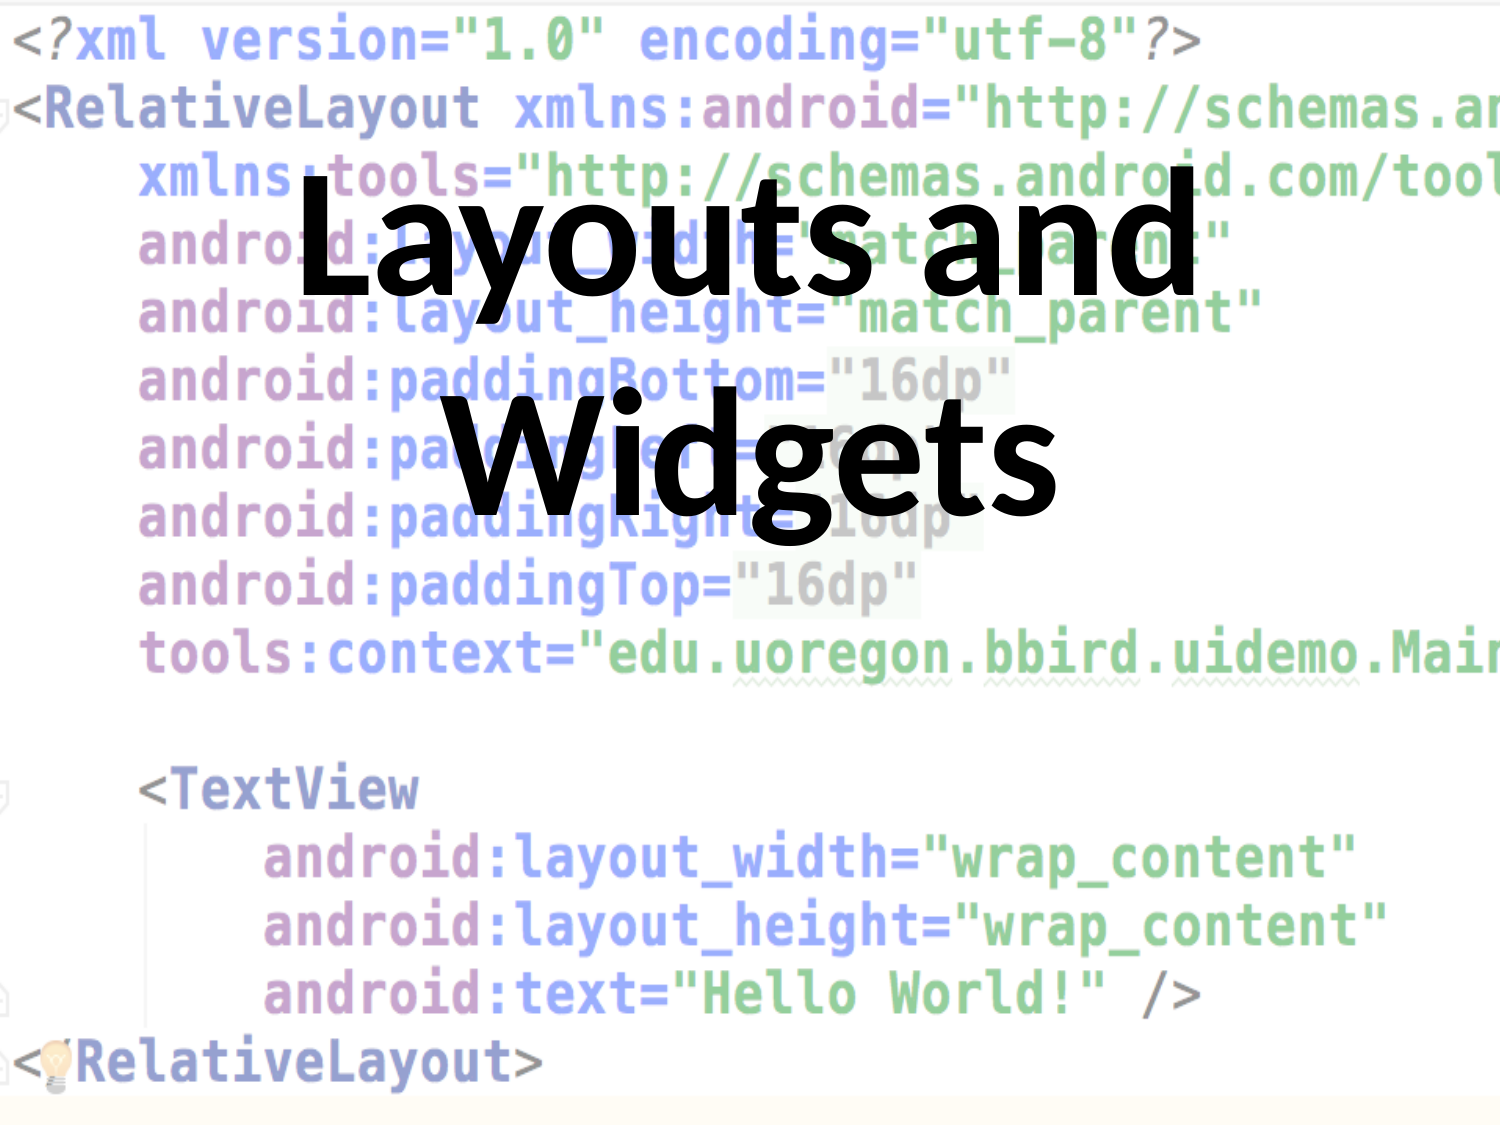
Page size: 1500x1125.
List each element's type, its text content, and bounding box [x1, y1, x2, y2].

title Layouts and Widgets [112, 112, 1388, 557]
